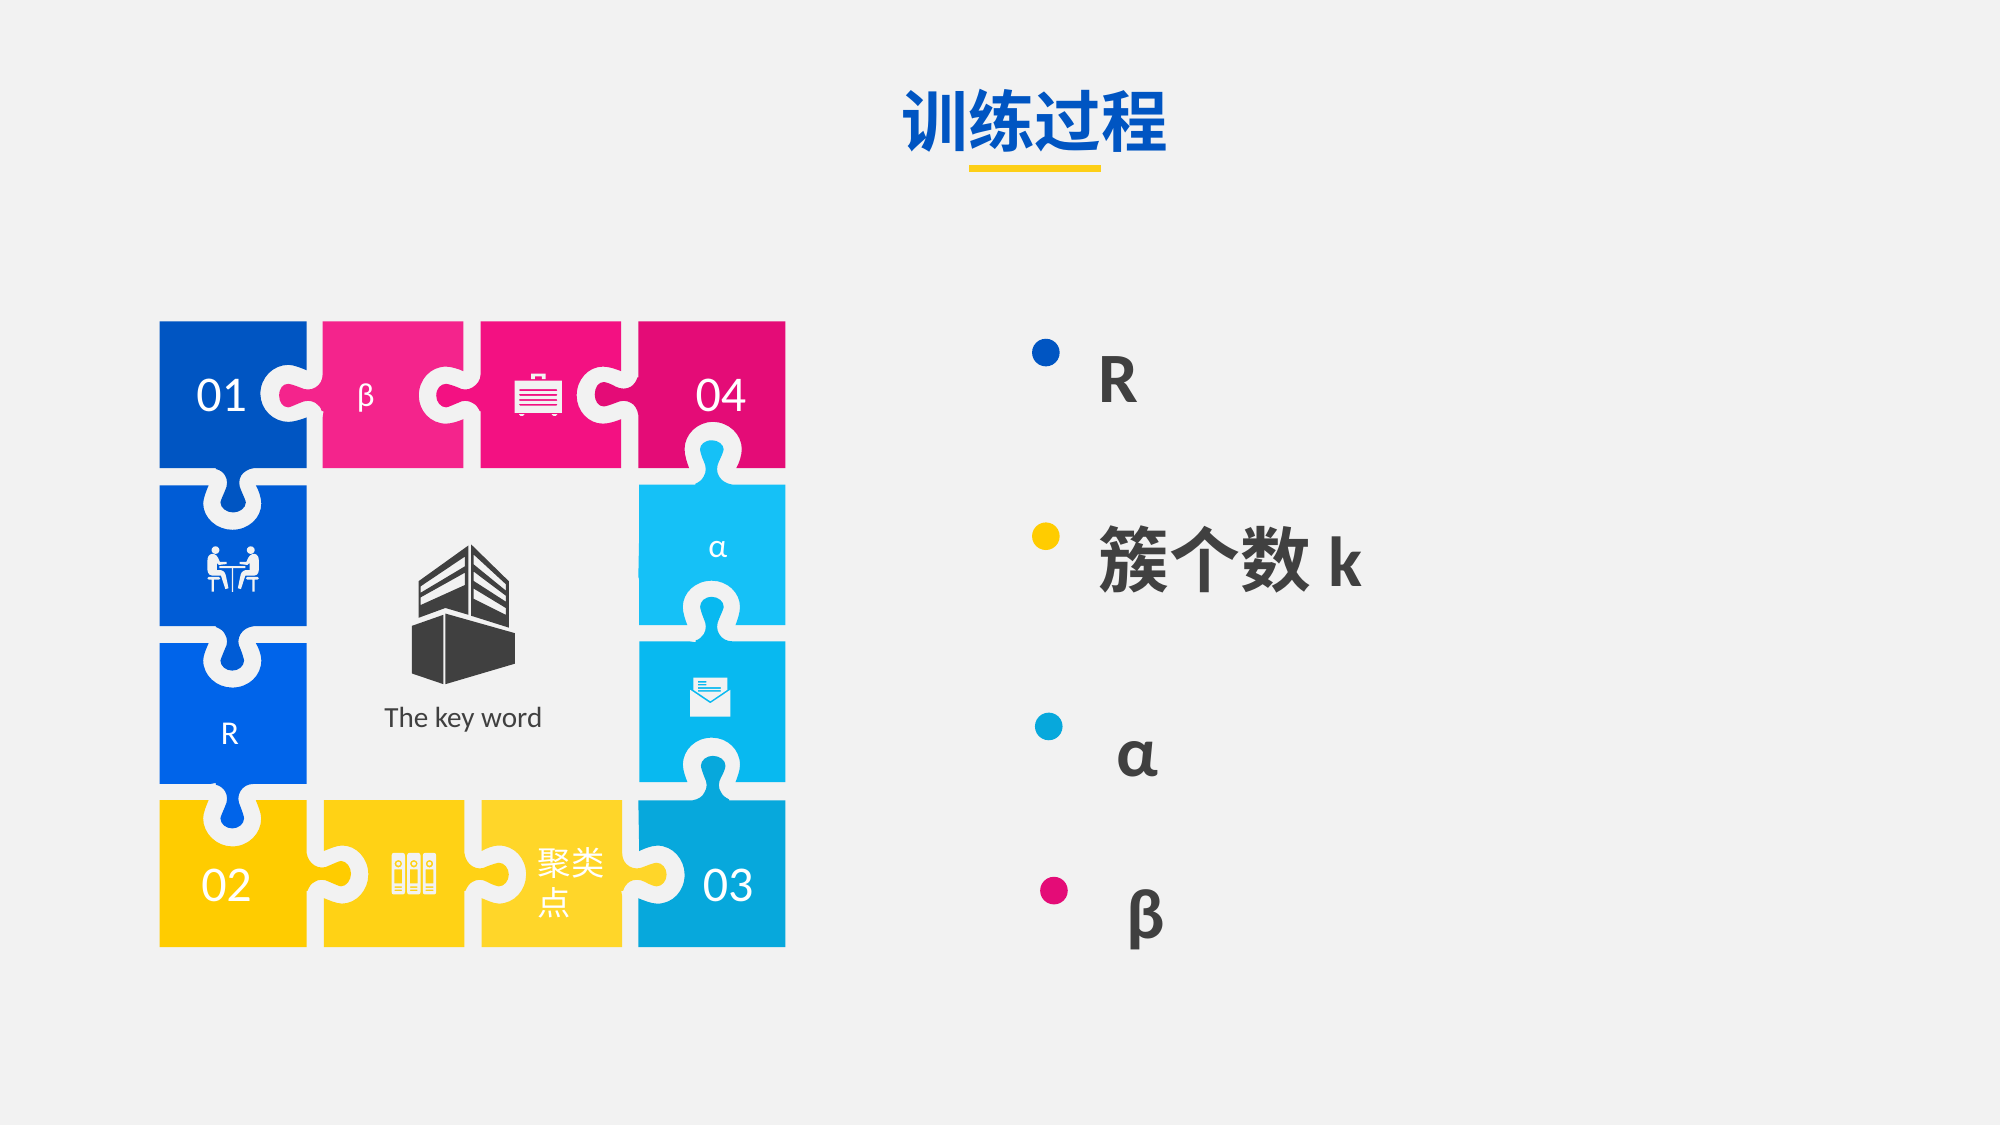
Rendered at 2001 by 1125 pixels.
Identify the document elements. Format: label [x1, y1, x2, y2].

text_box [481, 800, 638, 948]
text_box [464, 321, 594, 469]
text_box [338, 544, 589, 742]
text_box [159, 800, 351, 948]
text_box [159, 643, 354, 800]
text_box [159, 321, 307, 485]
text_box [594, 321, 786, 469]
text_box [622, 56, 1448, 169]
text_box [159, 485, 307, 671]
text_box [351, 800, 481, 948]
text_box [639, 626, 786, 755]
text_box [279, 321, 464, 469]
text_box [1032, 324, 1939, 426]
text_box [638, 755, 786, 948]
text_box [594, 469, 786, 626]
text_box [1034, 698, 1948, 800]
text_box [1040, 860, 1928, 962]
text_box [1032, 508, 1939, 610]
